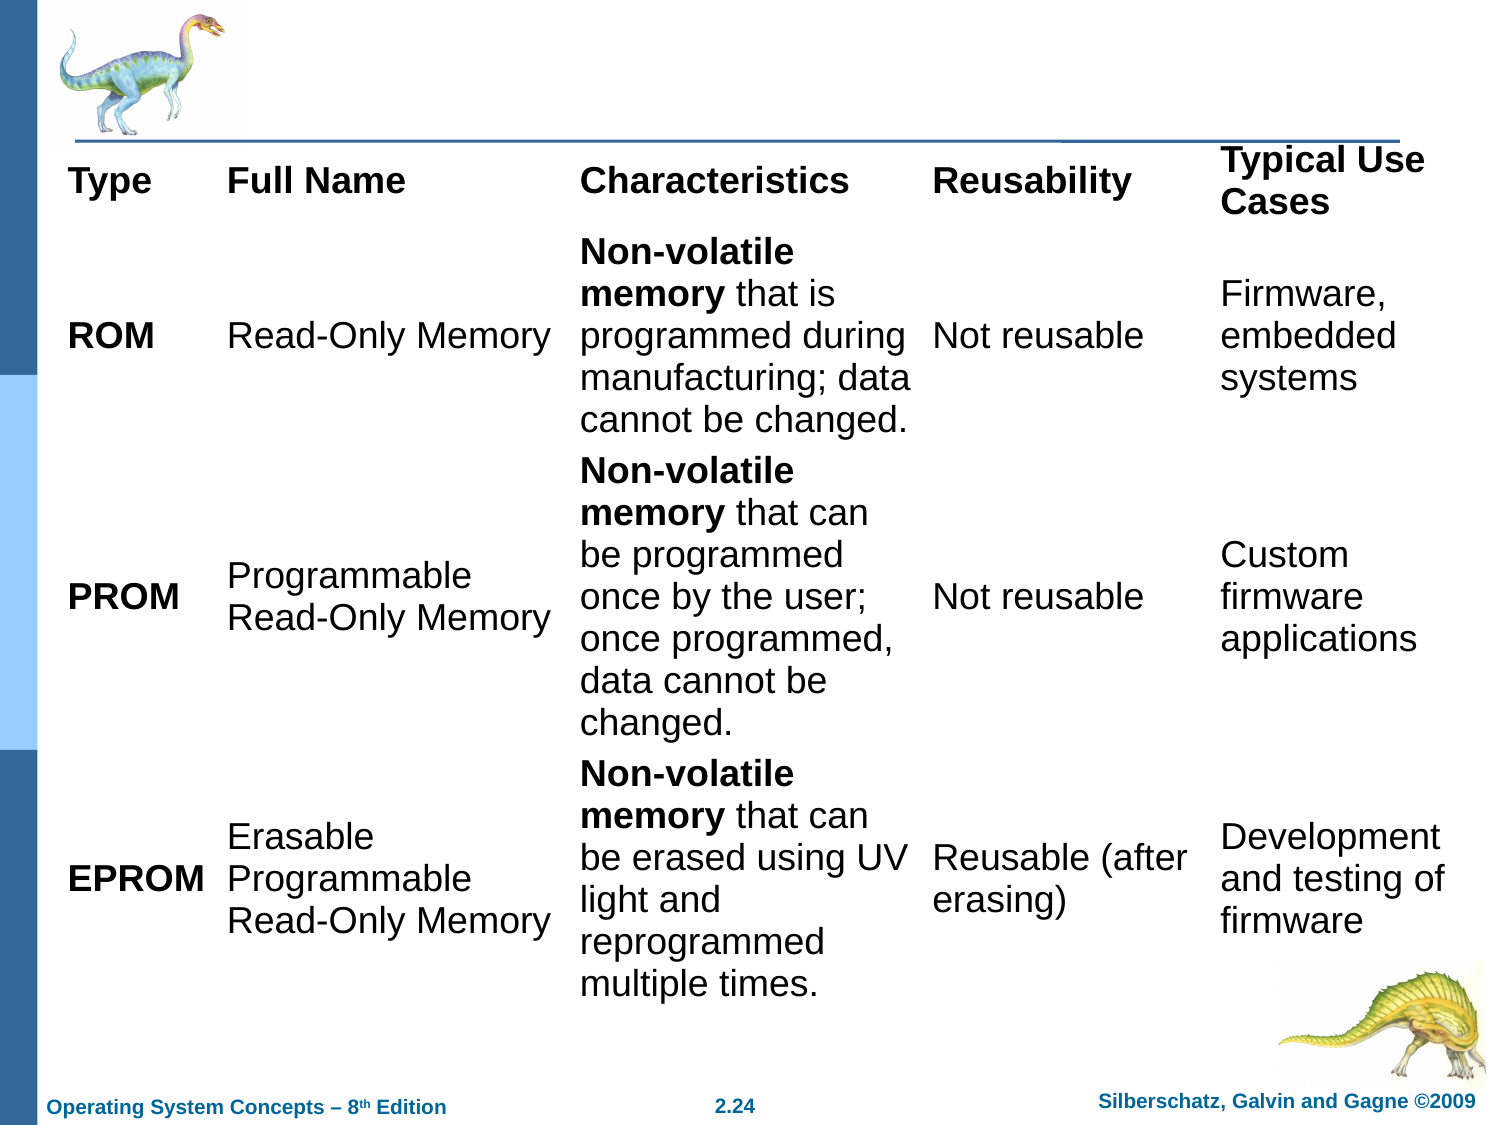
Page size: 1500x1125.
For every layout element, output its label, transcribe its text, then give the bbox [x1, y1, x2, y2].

picture [46, 0, 243, 149]
table_cell Firmware, embedded systems [1212, 226, 1500, 445]
table_cell EPROM [59, 748, 218, 1009]
picture [1275, 1009, 1486, 1090]
table_cell Read-Only Memory [218, 226, 571, 445]
table_cell Reusable (after erasing) [924, 748, 1212, 1009]
table_header Typical Use Cases [1212, 134, 1500, 226]
table_cell Programmable Read-Only Memory [218, 445, 571, 748]
table_cell Non-volatile memory that can be programmed once by the user; once programmed, data cannot be changed. [571, 445, 924, 748]
table_cell Development and testing of firmware [1212, 748, 1500, 1009]
table_cell Not reusable [924, 445, 1212, 748]
table_cell Non-volatile memory that is programmed during manufacturing; data cannot be changed. [571, 226, 924, 445]
table_header Full Name [218, 134, 571, 226]
table_header Reusability [924, 134, 1212, 226]
table_cell PROM [59, 445, 218, 748]
table_cell Custom firmware applications [1212, 445, 1500, 748]
table_cell Erasable Programmable Read-Only Memory [218, 748, 571, 1009]
table_header Type [59, 134, 218, 226]
table_cell Not reusable [924, 226, 1212, 445]
table_header Characteristics [571, 134, 924, 226]
table_cell ROM [59, 226, 218, 445]
table_cell Non-volatile memory that can be erased using UV light and reprogrammed multiple times. [571, 748, 924, 1009]
